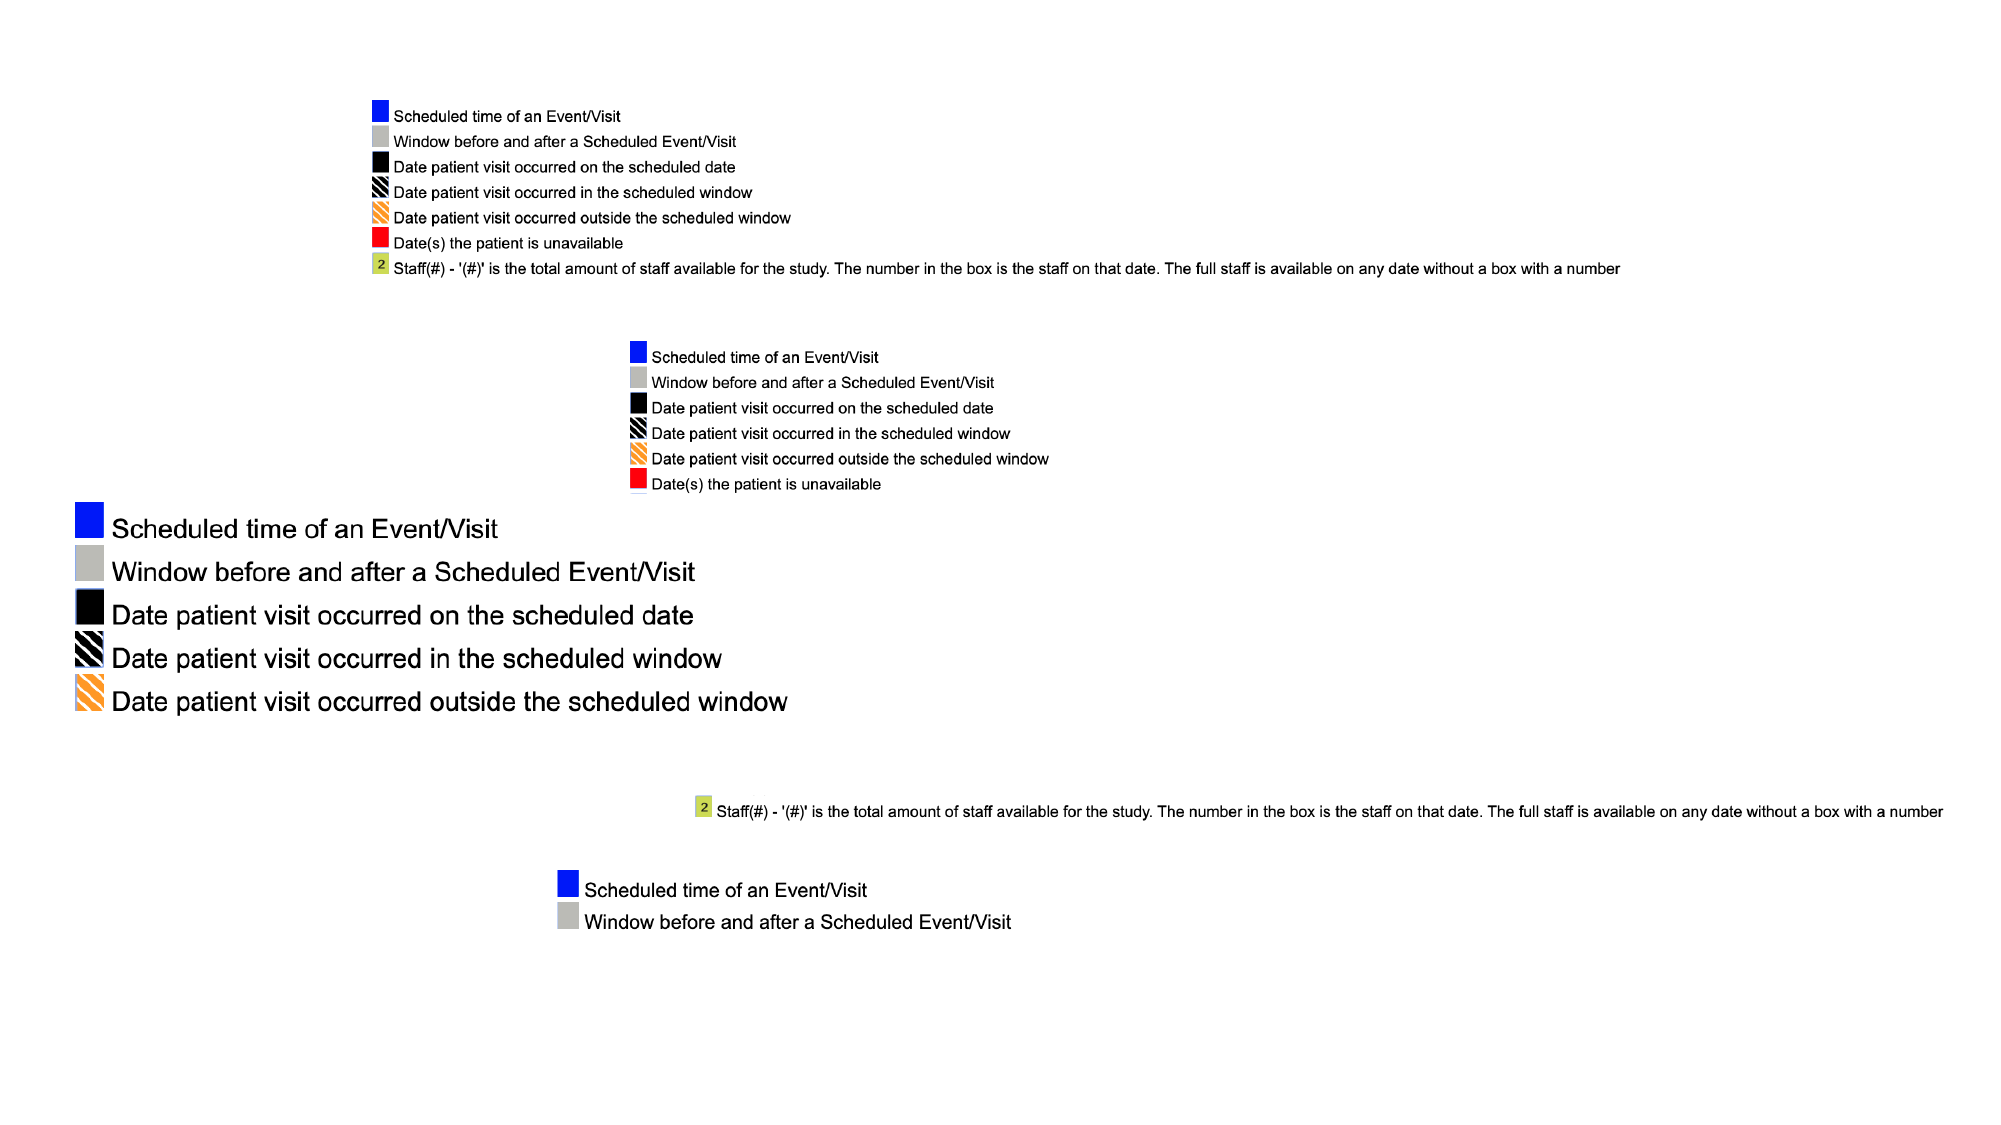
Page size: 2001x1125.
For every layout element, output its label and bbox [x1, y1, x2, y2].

picture [685, 795, 1962, 834]
picture [361, 87, 1638, 290]
picture [544, 855, 1108, 933]
picture [57, 328, 2001, 716]
